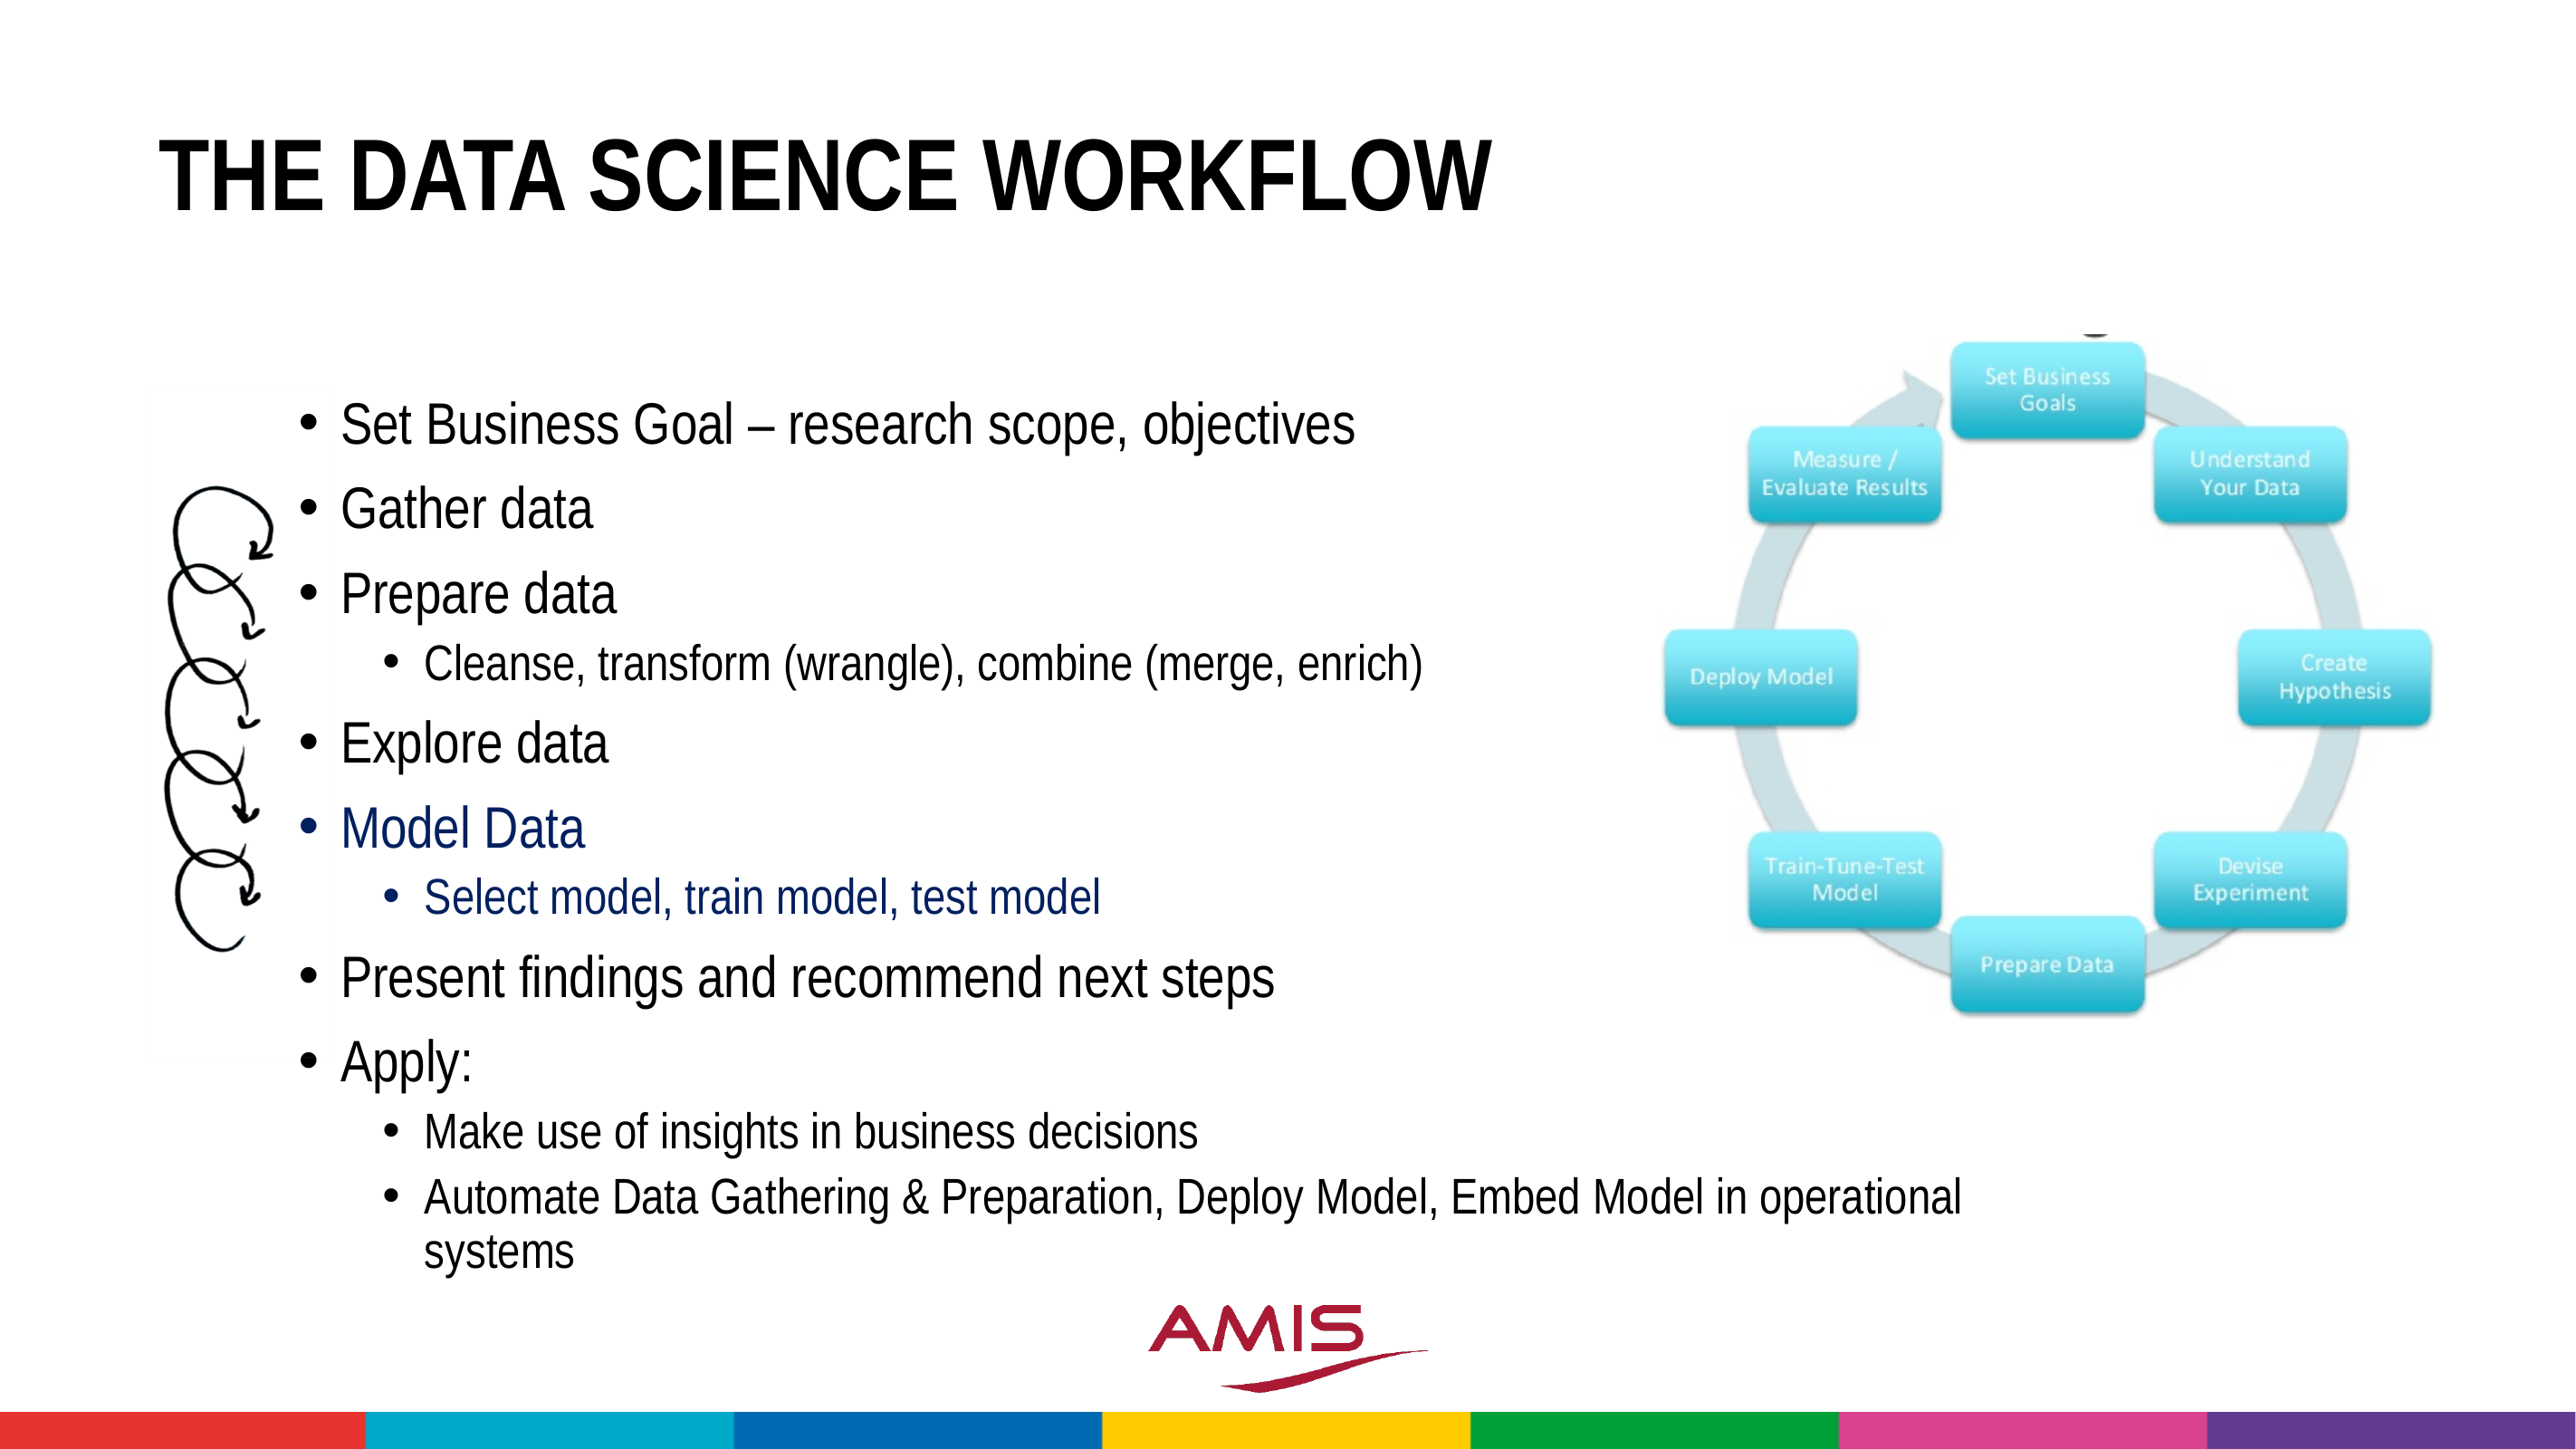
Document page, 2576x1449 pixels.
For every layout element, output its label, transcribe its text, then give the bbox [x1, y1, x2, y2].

picture [1148, 1305, 1428, 1393]
list Set Business Goal – research scope, objectives Gather data Prepare data Cleanse, transform (wrangle), combine (merge, enrich) Explore data Model Data Select model, train model, test model Present findings and recommend next steps Apply: Make use of insights in business decisions Automate Data Gathering & Preparation, Deploy Model, Embed Model in operational systems [284, 387, 2059, 1291]
picture [1658, 334, 2439, 1022]
picture [735, 1412, 2576, 1449]
picture [0, 1412, 733, 1449]
title The Data Science workflow [145, 125, 2059, 326]
picture [0, 391, 576, 1057]
